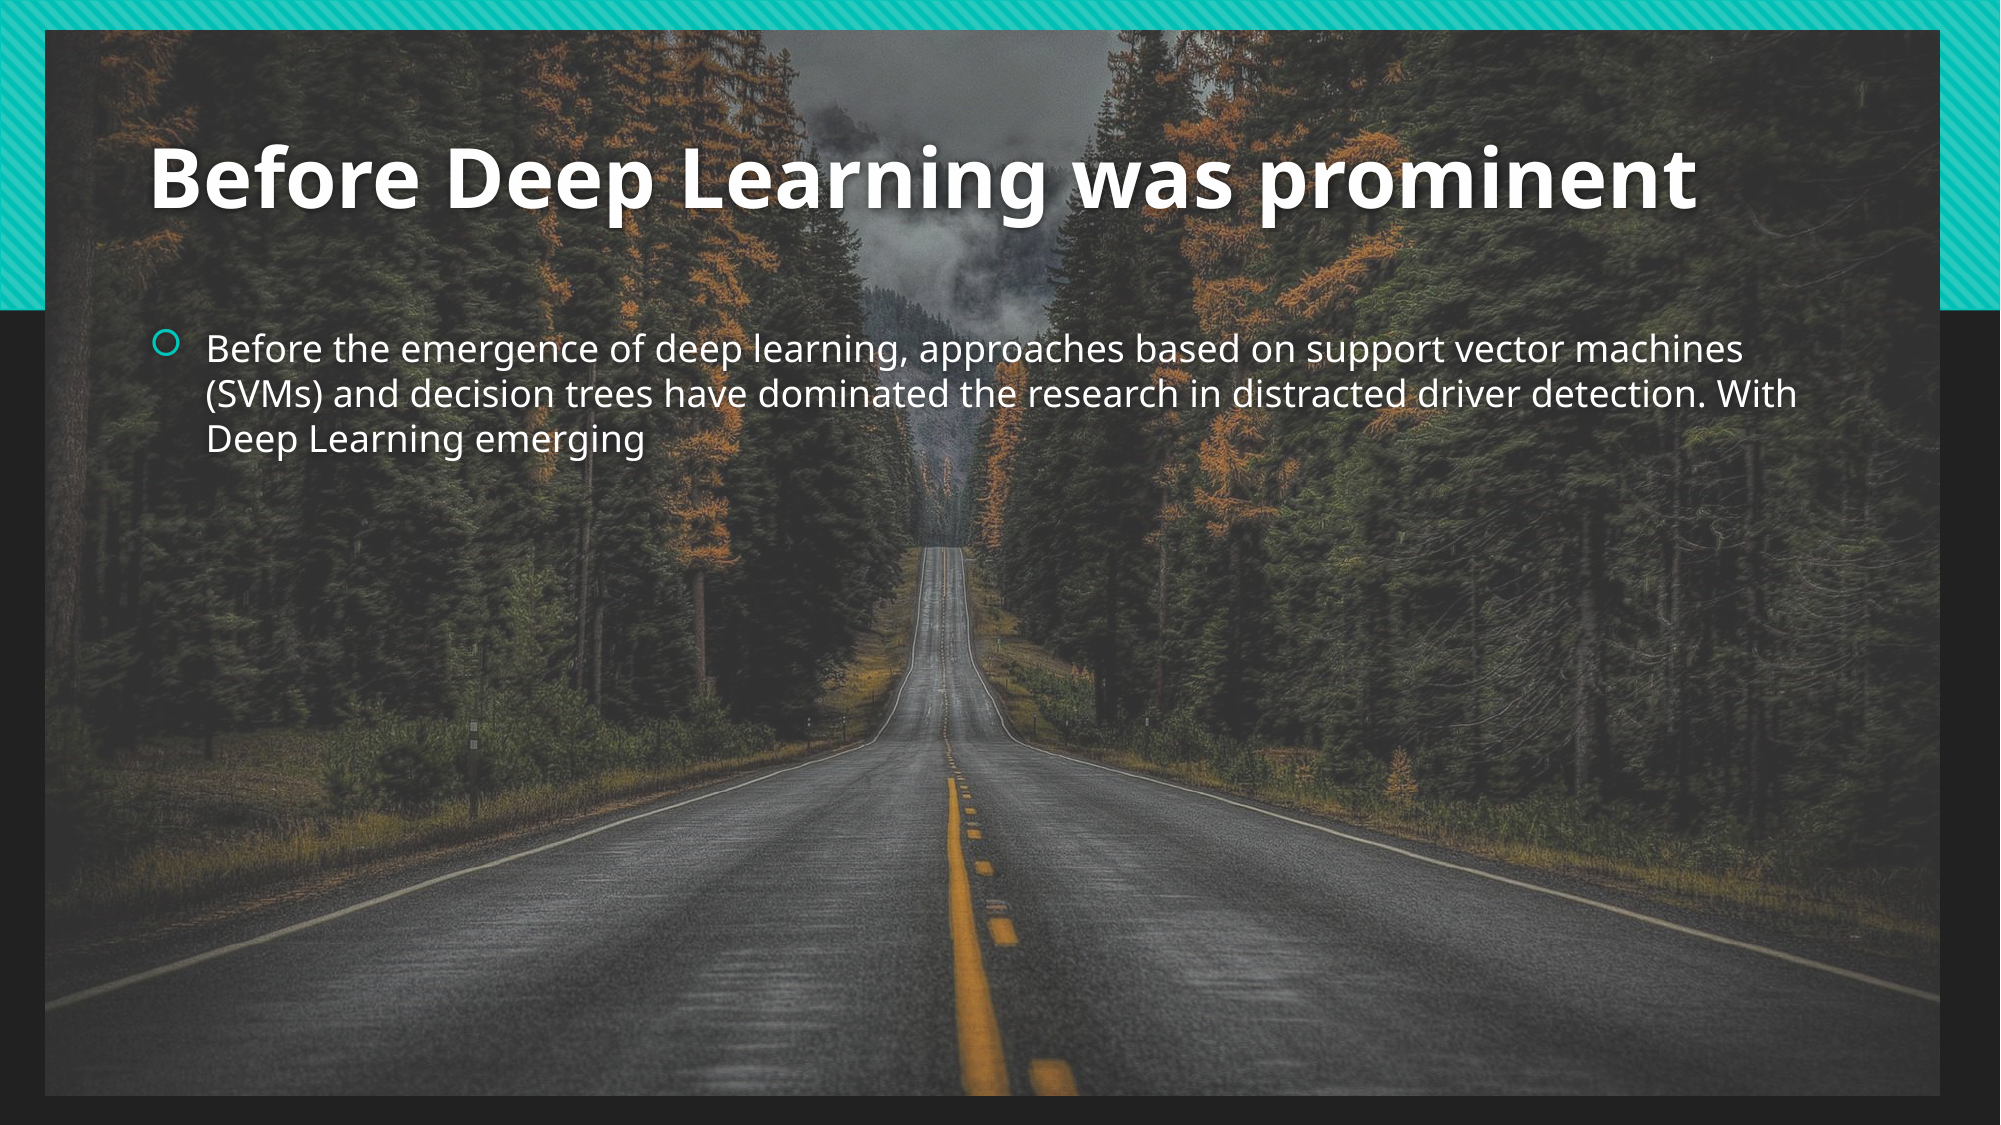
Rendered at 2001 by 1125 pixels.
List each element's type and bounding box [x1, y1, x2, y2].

picture [44, 29, 1940, 1096]
